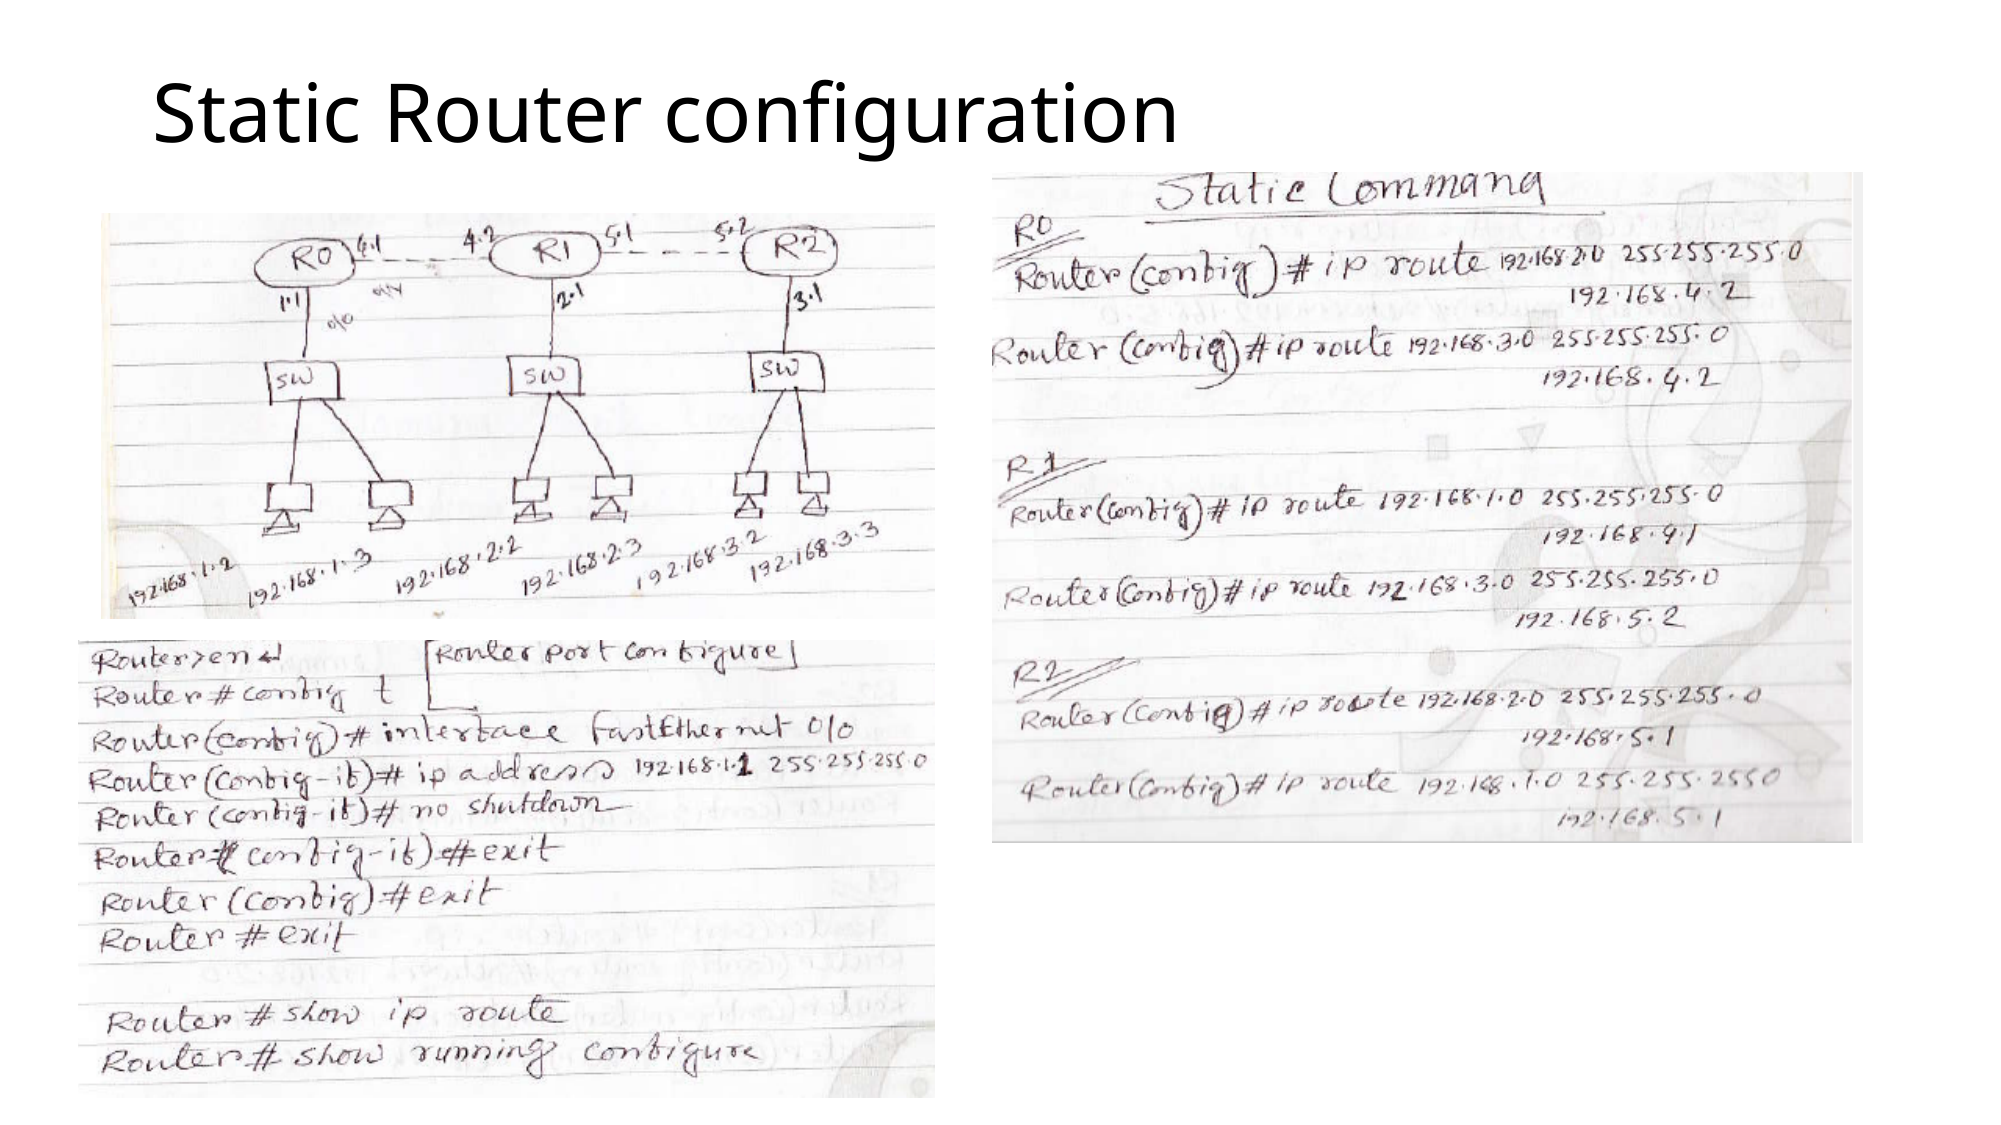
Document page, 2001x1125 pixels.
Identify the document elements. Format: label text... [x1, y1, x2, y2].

picture [78, 640, 935, 1098]
picture [992, 171, 1863, 843]
title Static Router configuration [137, 59, 1218, 172]
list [101, 213, 935, 619]
